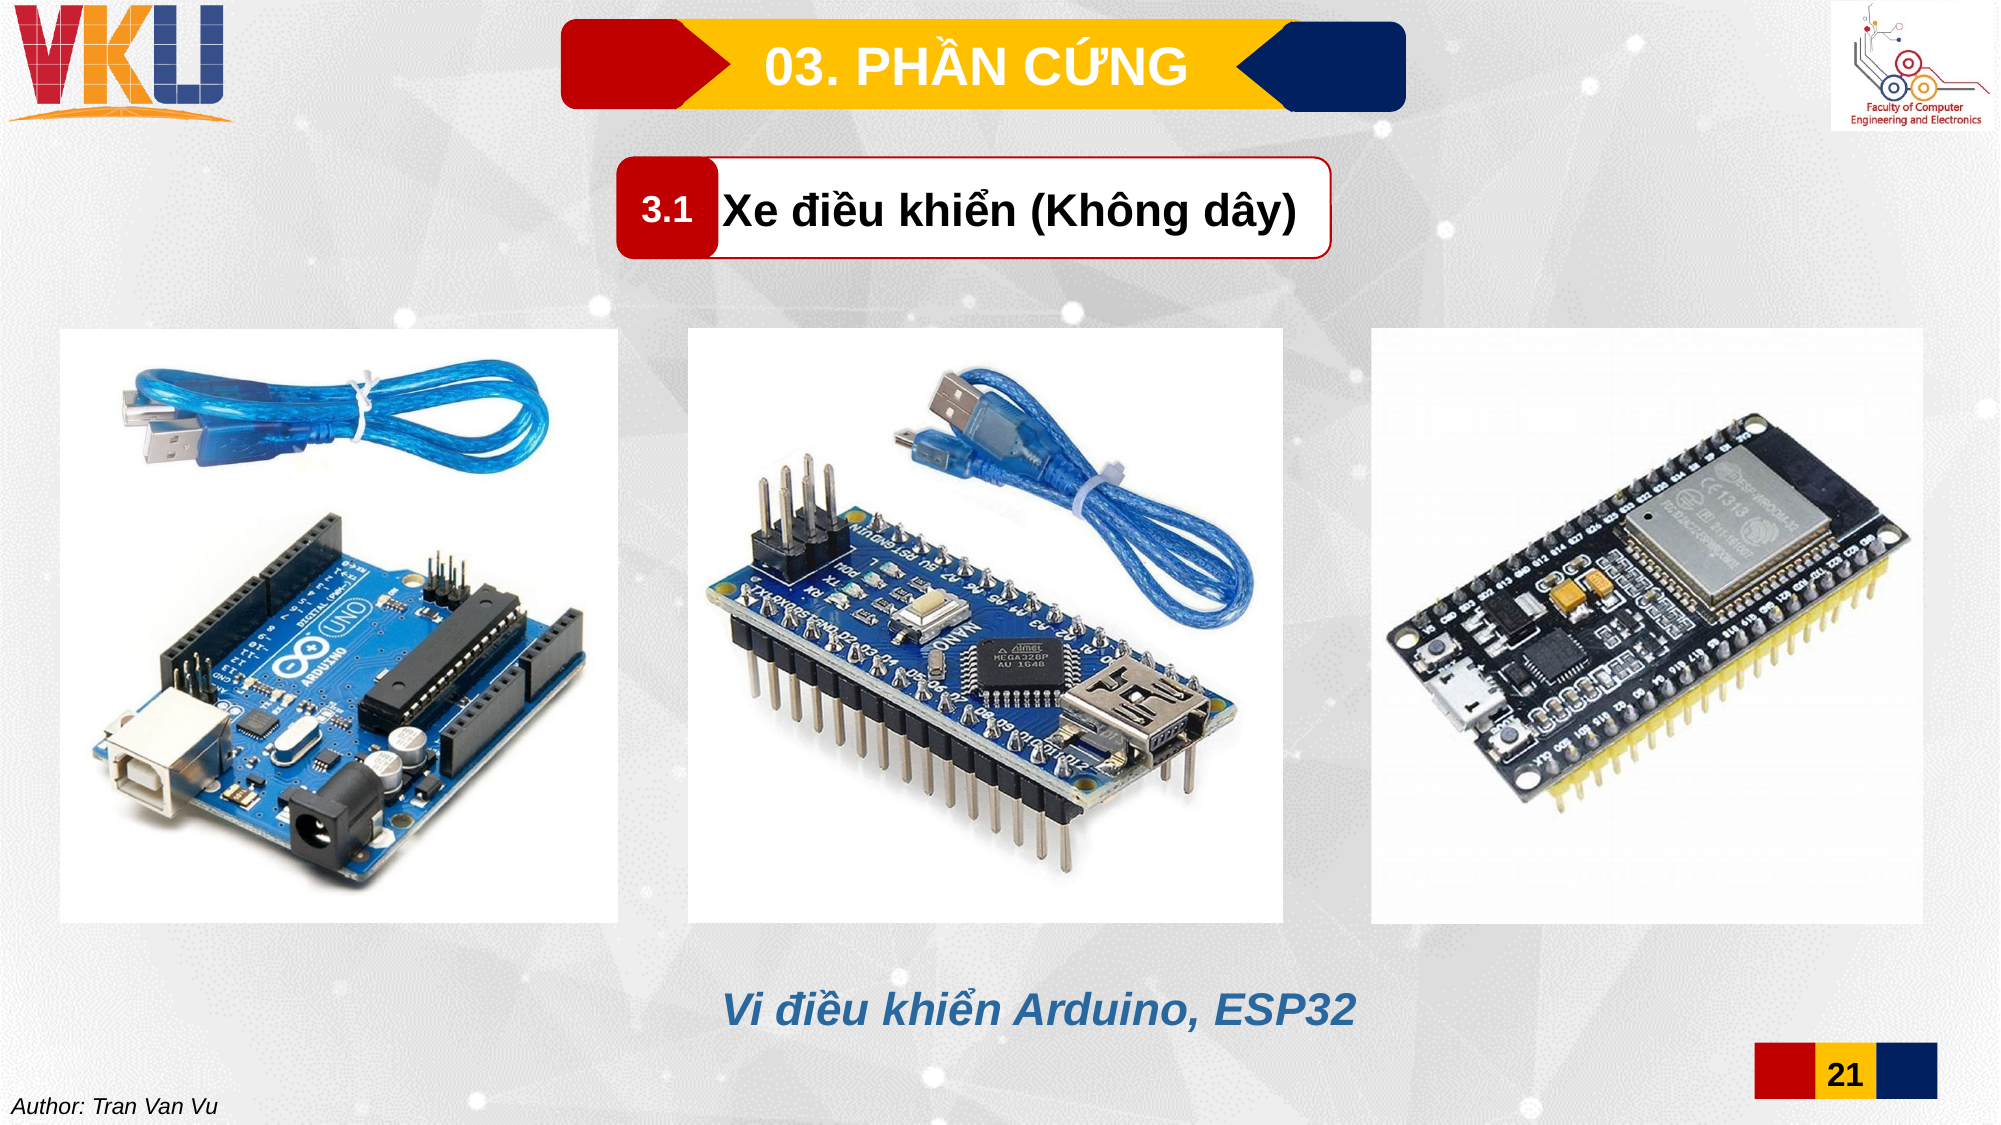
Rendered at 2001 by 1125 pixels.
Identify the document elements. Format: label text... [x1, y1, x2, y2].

text_box 3.1 [616, 156, 719, 260]
text_box [1754, 1042, 1791, 1100]
text_box [1900, 1042, 1938, 1100]
text_box Xe điều khiển (Không dây) [705, 156, 1332, 260]
picture [0, 0, 2001, 1125]
text_box Vi điều khiển Arduino, ESP32 [706, 972, 1372, 1042]
text_box [560, 18, 731, 110]
text_box Author: Tran Van Vu [0, 1083, 234, 1125]
text_box [1236, 21, 1406, 113]
text_box 03. PHẦN CỨNG [676, 18, 1300, 110]
slide_number 21 [1791, 1042, 1900, 1103]
